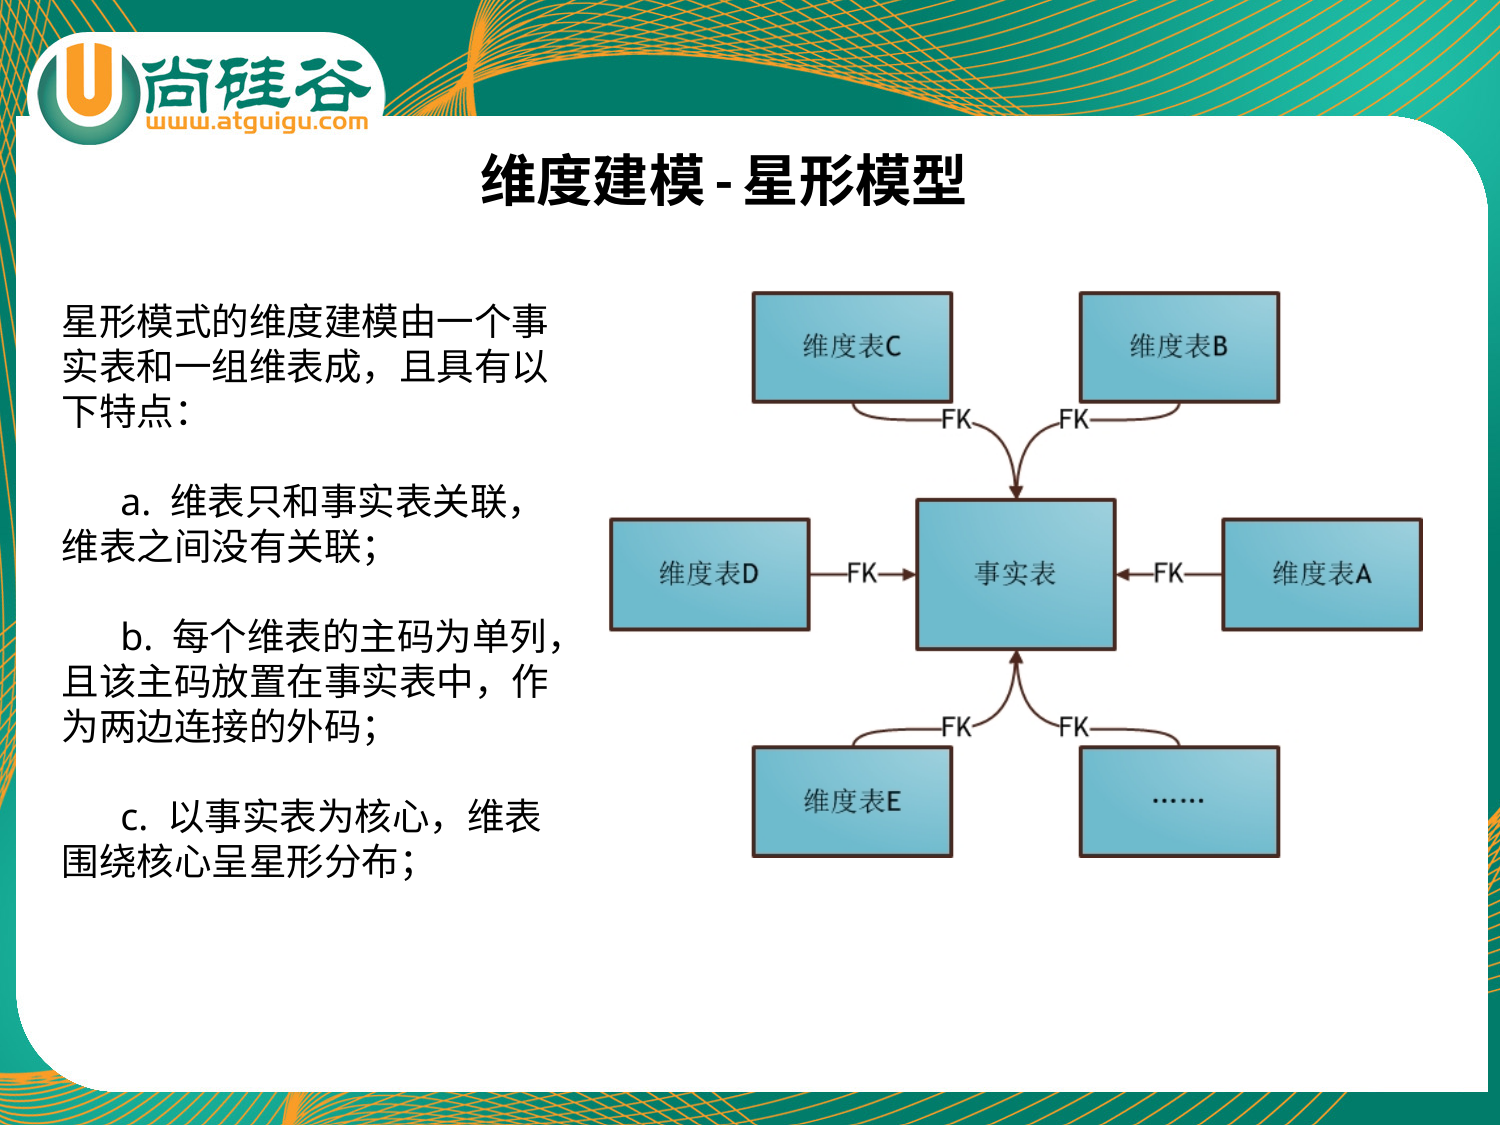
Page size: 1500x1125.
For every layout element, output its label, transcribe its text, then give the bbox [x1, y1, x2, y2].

text_box 星形模式的维度建模由一个事实表和一组维表成，且具有以下特点： a. 维表只和事实表关联，维表之间没有关联； b. 每个维表的主码为单列，且该主码放置在事实表中，作为两边连接的外码； c. 以事实表为核心，维表围绕核心呈星形分布； [47, 290, 579, 891]
title 维度建模-星形模型 [312, 137, 1136, 220]
picture [0, 0, 1500, 1125]
